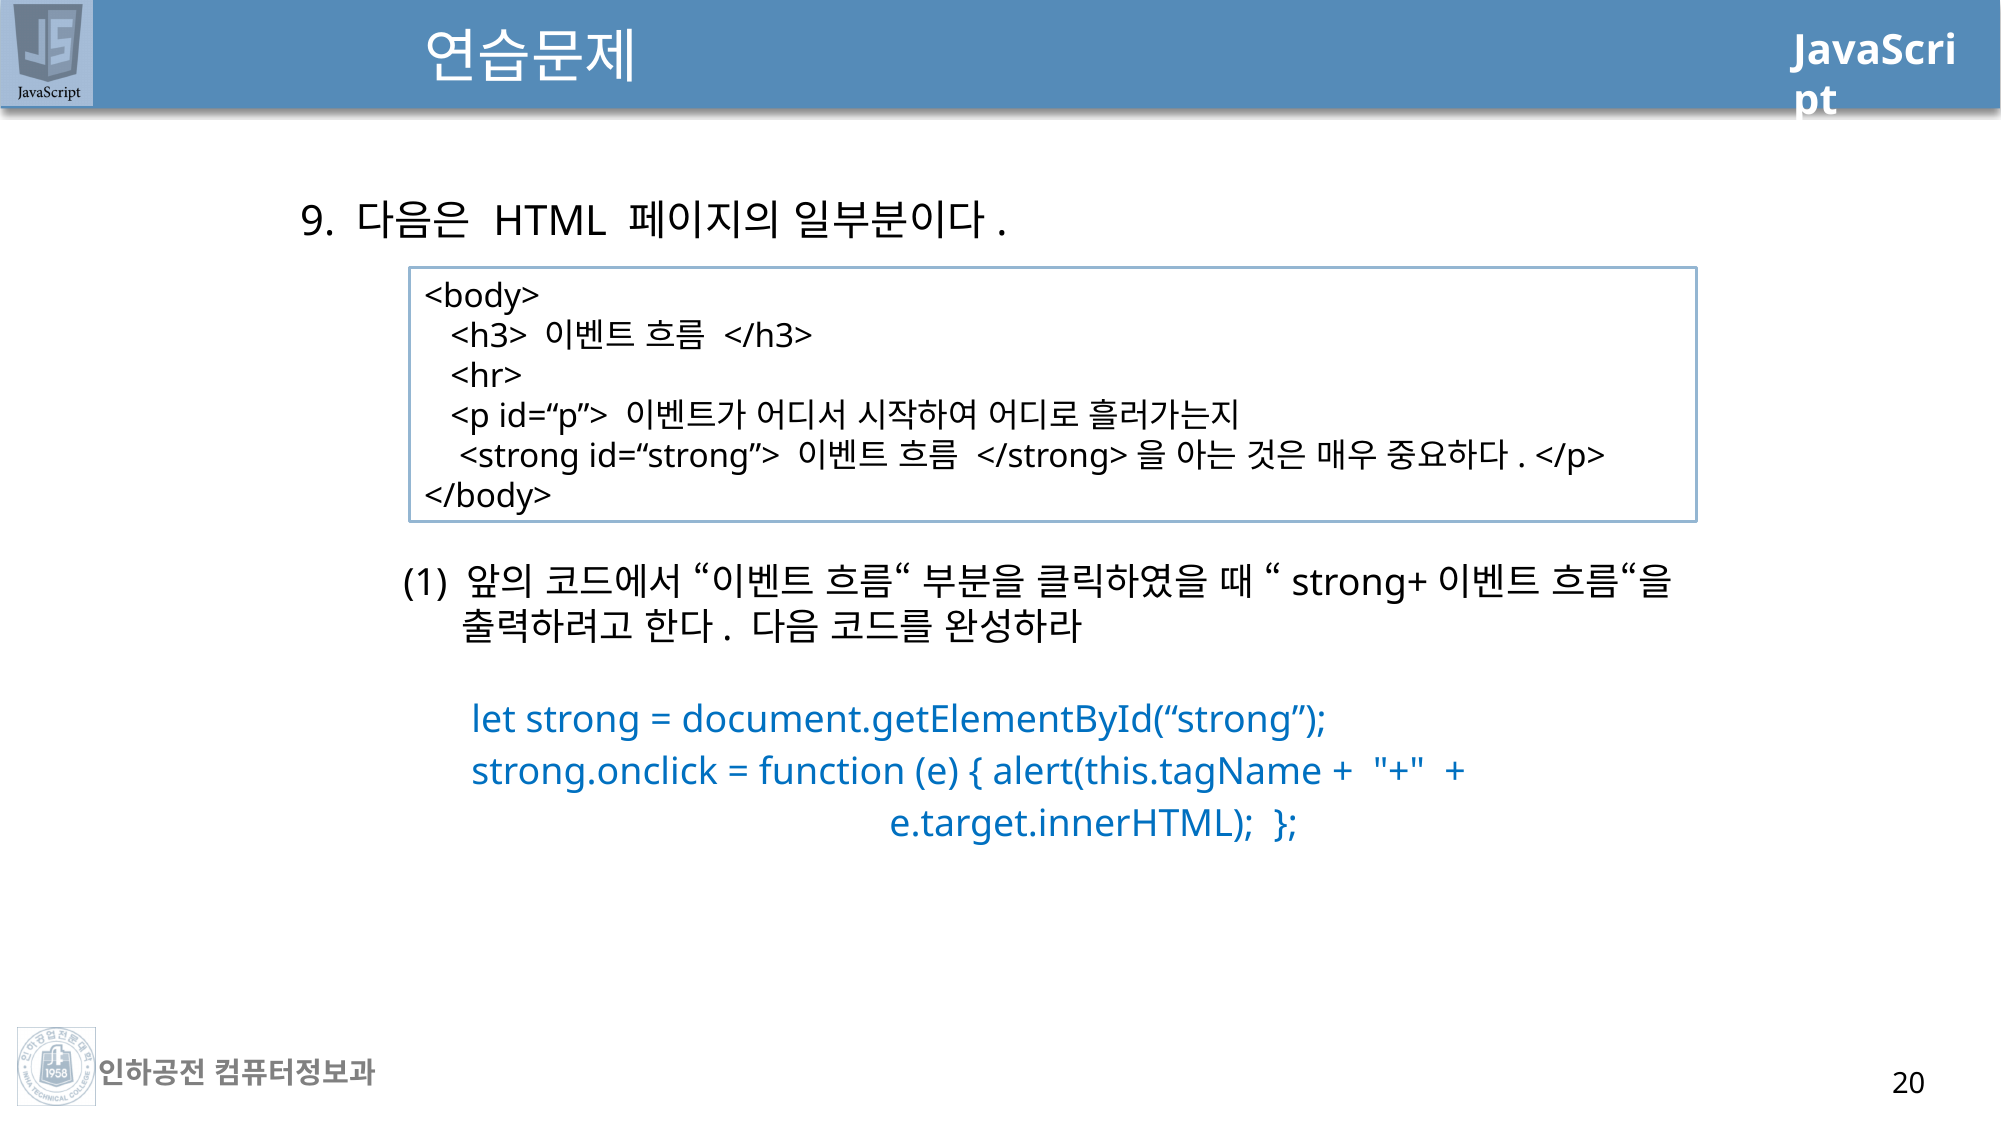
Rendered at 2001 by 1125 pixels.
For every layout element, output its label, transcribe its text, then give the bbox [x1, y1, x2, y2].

text_box 9. 다음은 HTML 페이지의 일부분이다. [285, 184, 1792, 252]
text_box (1) 앞의 코드에서 “이벤트 흐름“ 부분을 클릭하였을 때 “strong+이벤트 흐름“을 출력하려고 한다. 다음 코드를 완성하라 [388, 550, 1839, 746]
text_box let strong = document.getElementById(“strong”); strong.onclick = function (e) { alert(this.tagName + "+" + e.target.innerHTML); }; [456, 680, 1827, 852]
title 연습문제 [409, 7, 1591, 102]
text_box <body> <h3> 이벤트 흐름 </h3> <hr> <p id=“p”> 이벤트가 어디서 시작하여 어디로 흘러가는지 <strong id=“strong”> 이벤트 흐름 </strong>을 아는 것은 매우 중요하다. </p> </body> [408, 266, 1698, 523]
